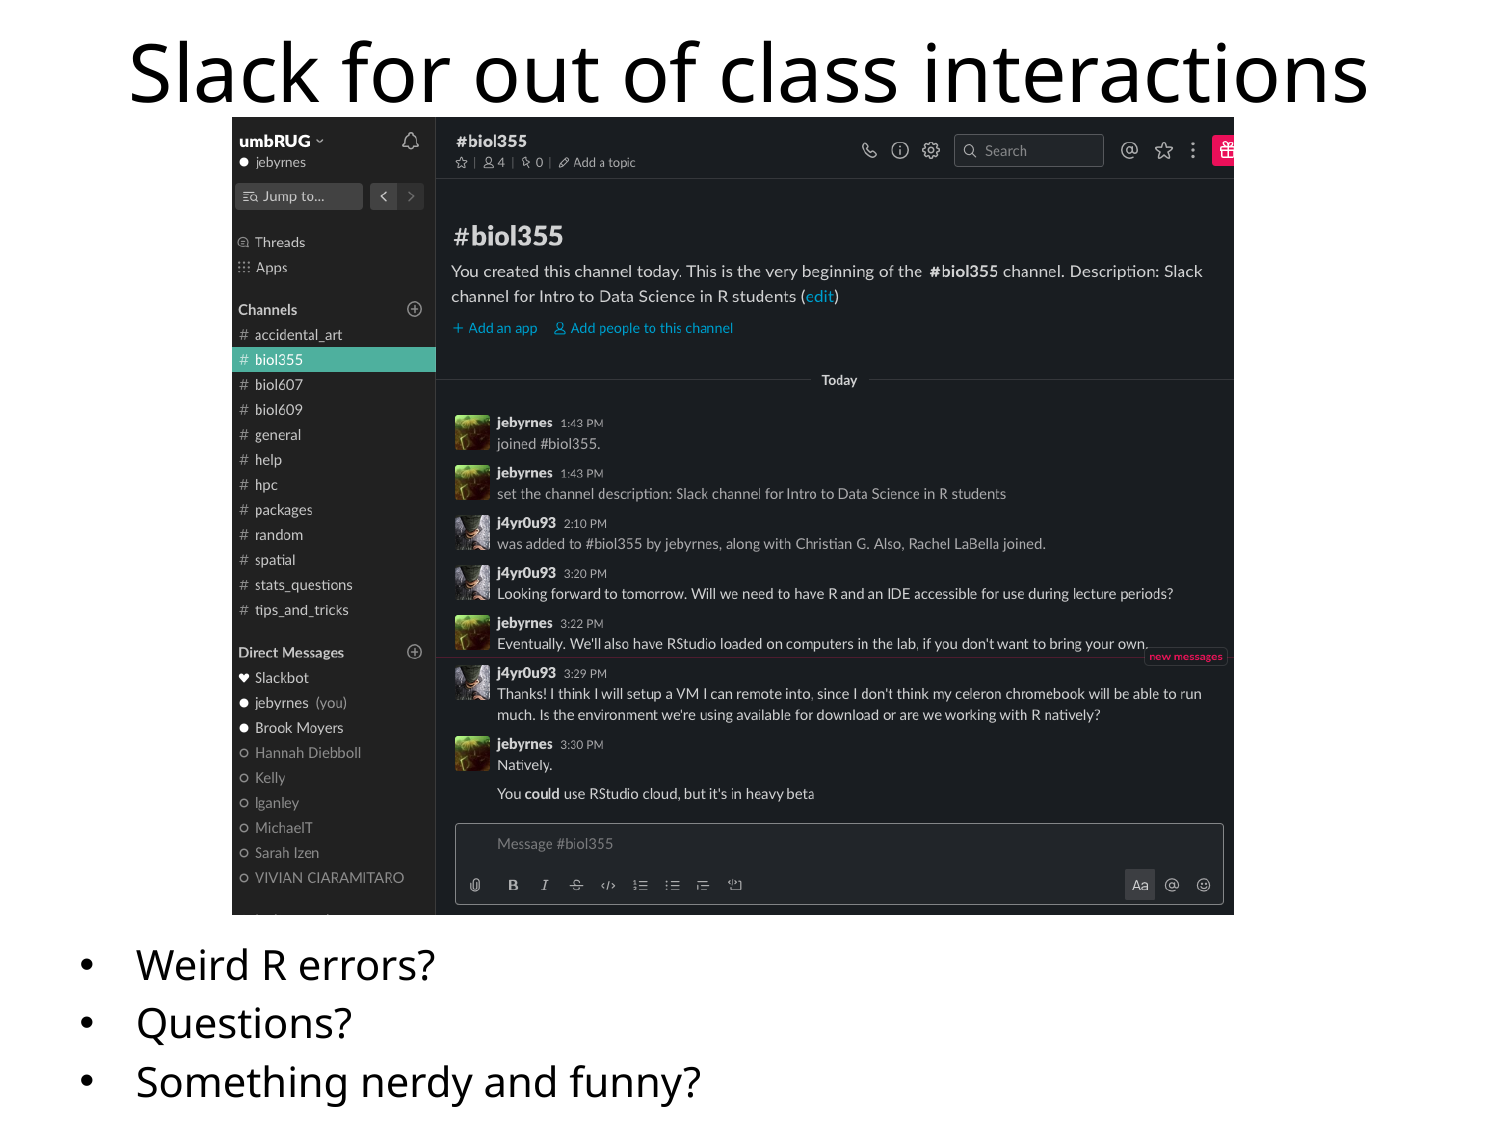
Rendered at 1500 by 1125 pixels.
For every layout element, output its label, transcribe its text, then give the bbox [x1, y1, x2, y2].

title Slack for out of class interactions [75, 0, 1425, 165]
picture [232, 117, 1234, 915]
list Weird R errors? Questions? Something nerdy and funny? [64, 931, 1415, 1121]
